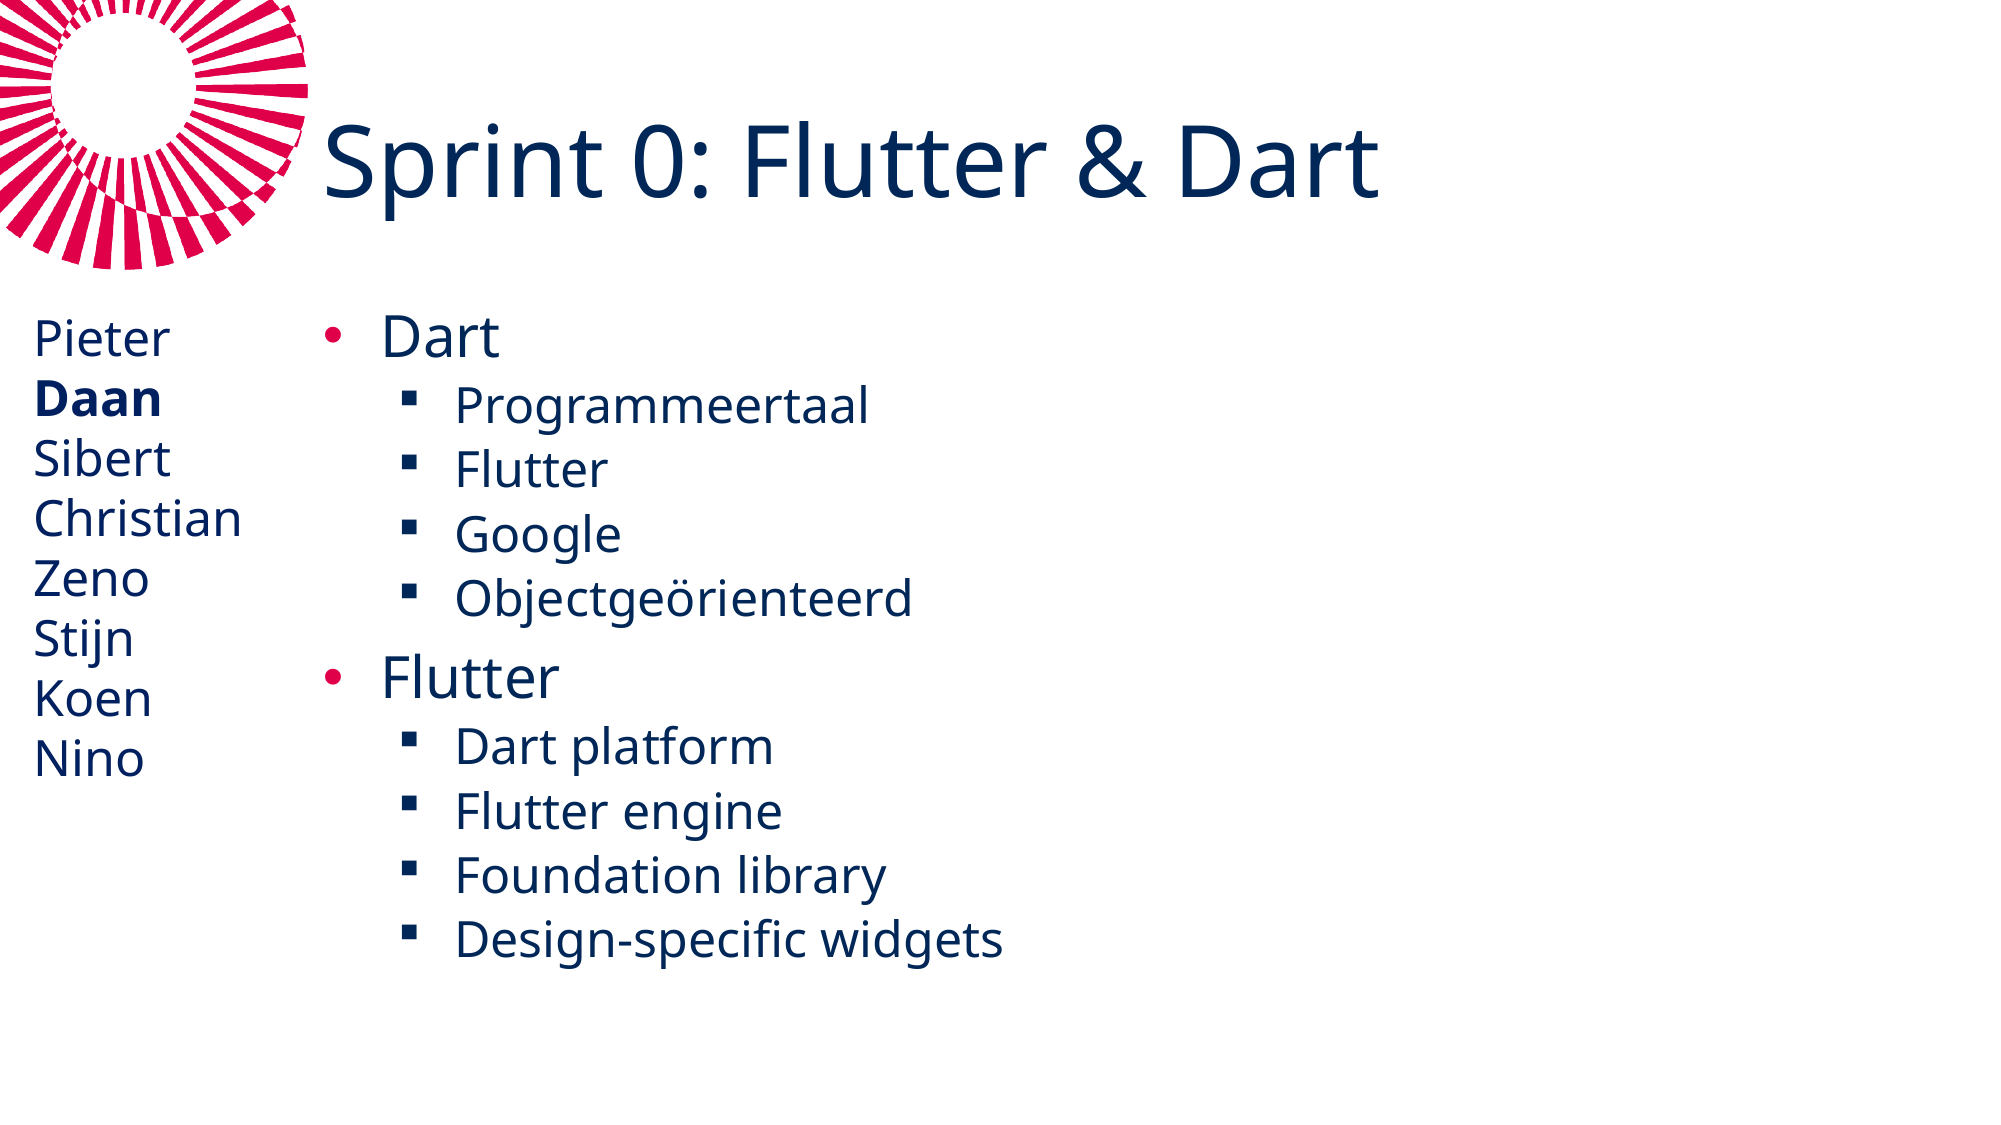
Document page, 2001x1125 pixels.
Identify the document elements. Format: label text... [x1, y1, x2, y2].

picture [0, 0, 308, 270]
text_box Pieter Daan Sibert Christian Zeno Stijn Koen Nino [18, 299, 263, 795]
list Dart Programmeertaal Flutter Google Objectgeörienteerd Flutter Dart platform Flutter engine Foundation library Design-specific widgets [307, 299, 1940, 1079]
title Sprint 0: Flutter & Dart [307, 59, 1940, 271]
